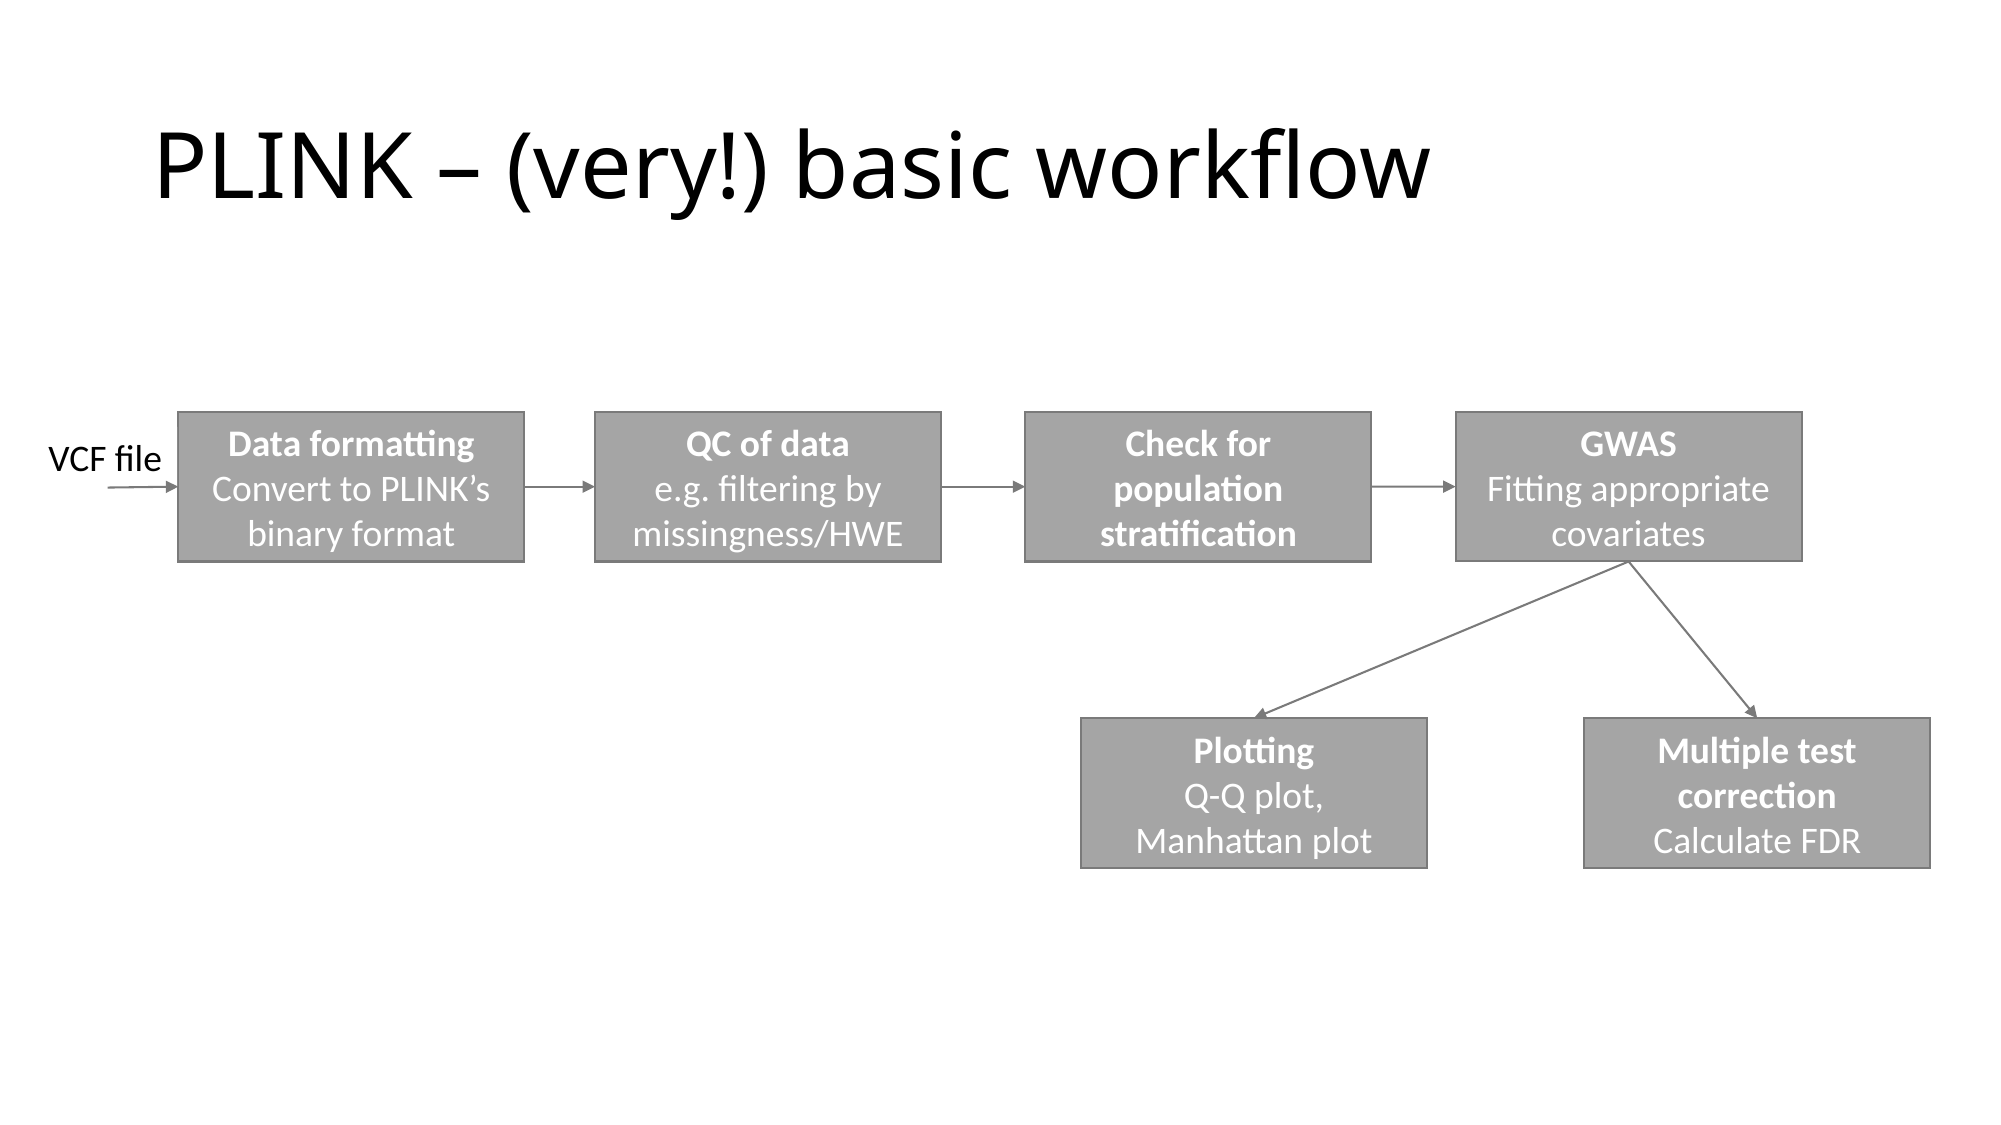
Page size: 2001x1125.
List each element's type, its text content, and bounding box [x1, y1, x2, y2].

text_box Data formatting Convert to PLINK’s binary format [177, 411, 525, 563]
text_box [1628, 563, 1758, 719]
text_box Multiple test correction Calculate FDR [1583, 717, 1931, 869]
text_box Check for population stratification [1024, 411, 1372, 563]
text_box VCF file [33, 426, 178, 488]
title PLINK – (very!) basic workflow [137, 59, 1863, 278]
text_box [1253, 563, 1628, 719]
text_box Plotting Q-Q plot, Manhattan plot [1080, 717, 1428, 869]
text_box QC of data e.g. filtering by missingness/HWE [594, 411, 942, 563]
text_box GWAS Fitting appropriate covariates [1455, 411, 1803, 562]
